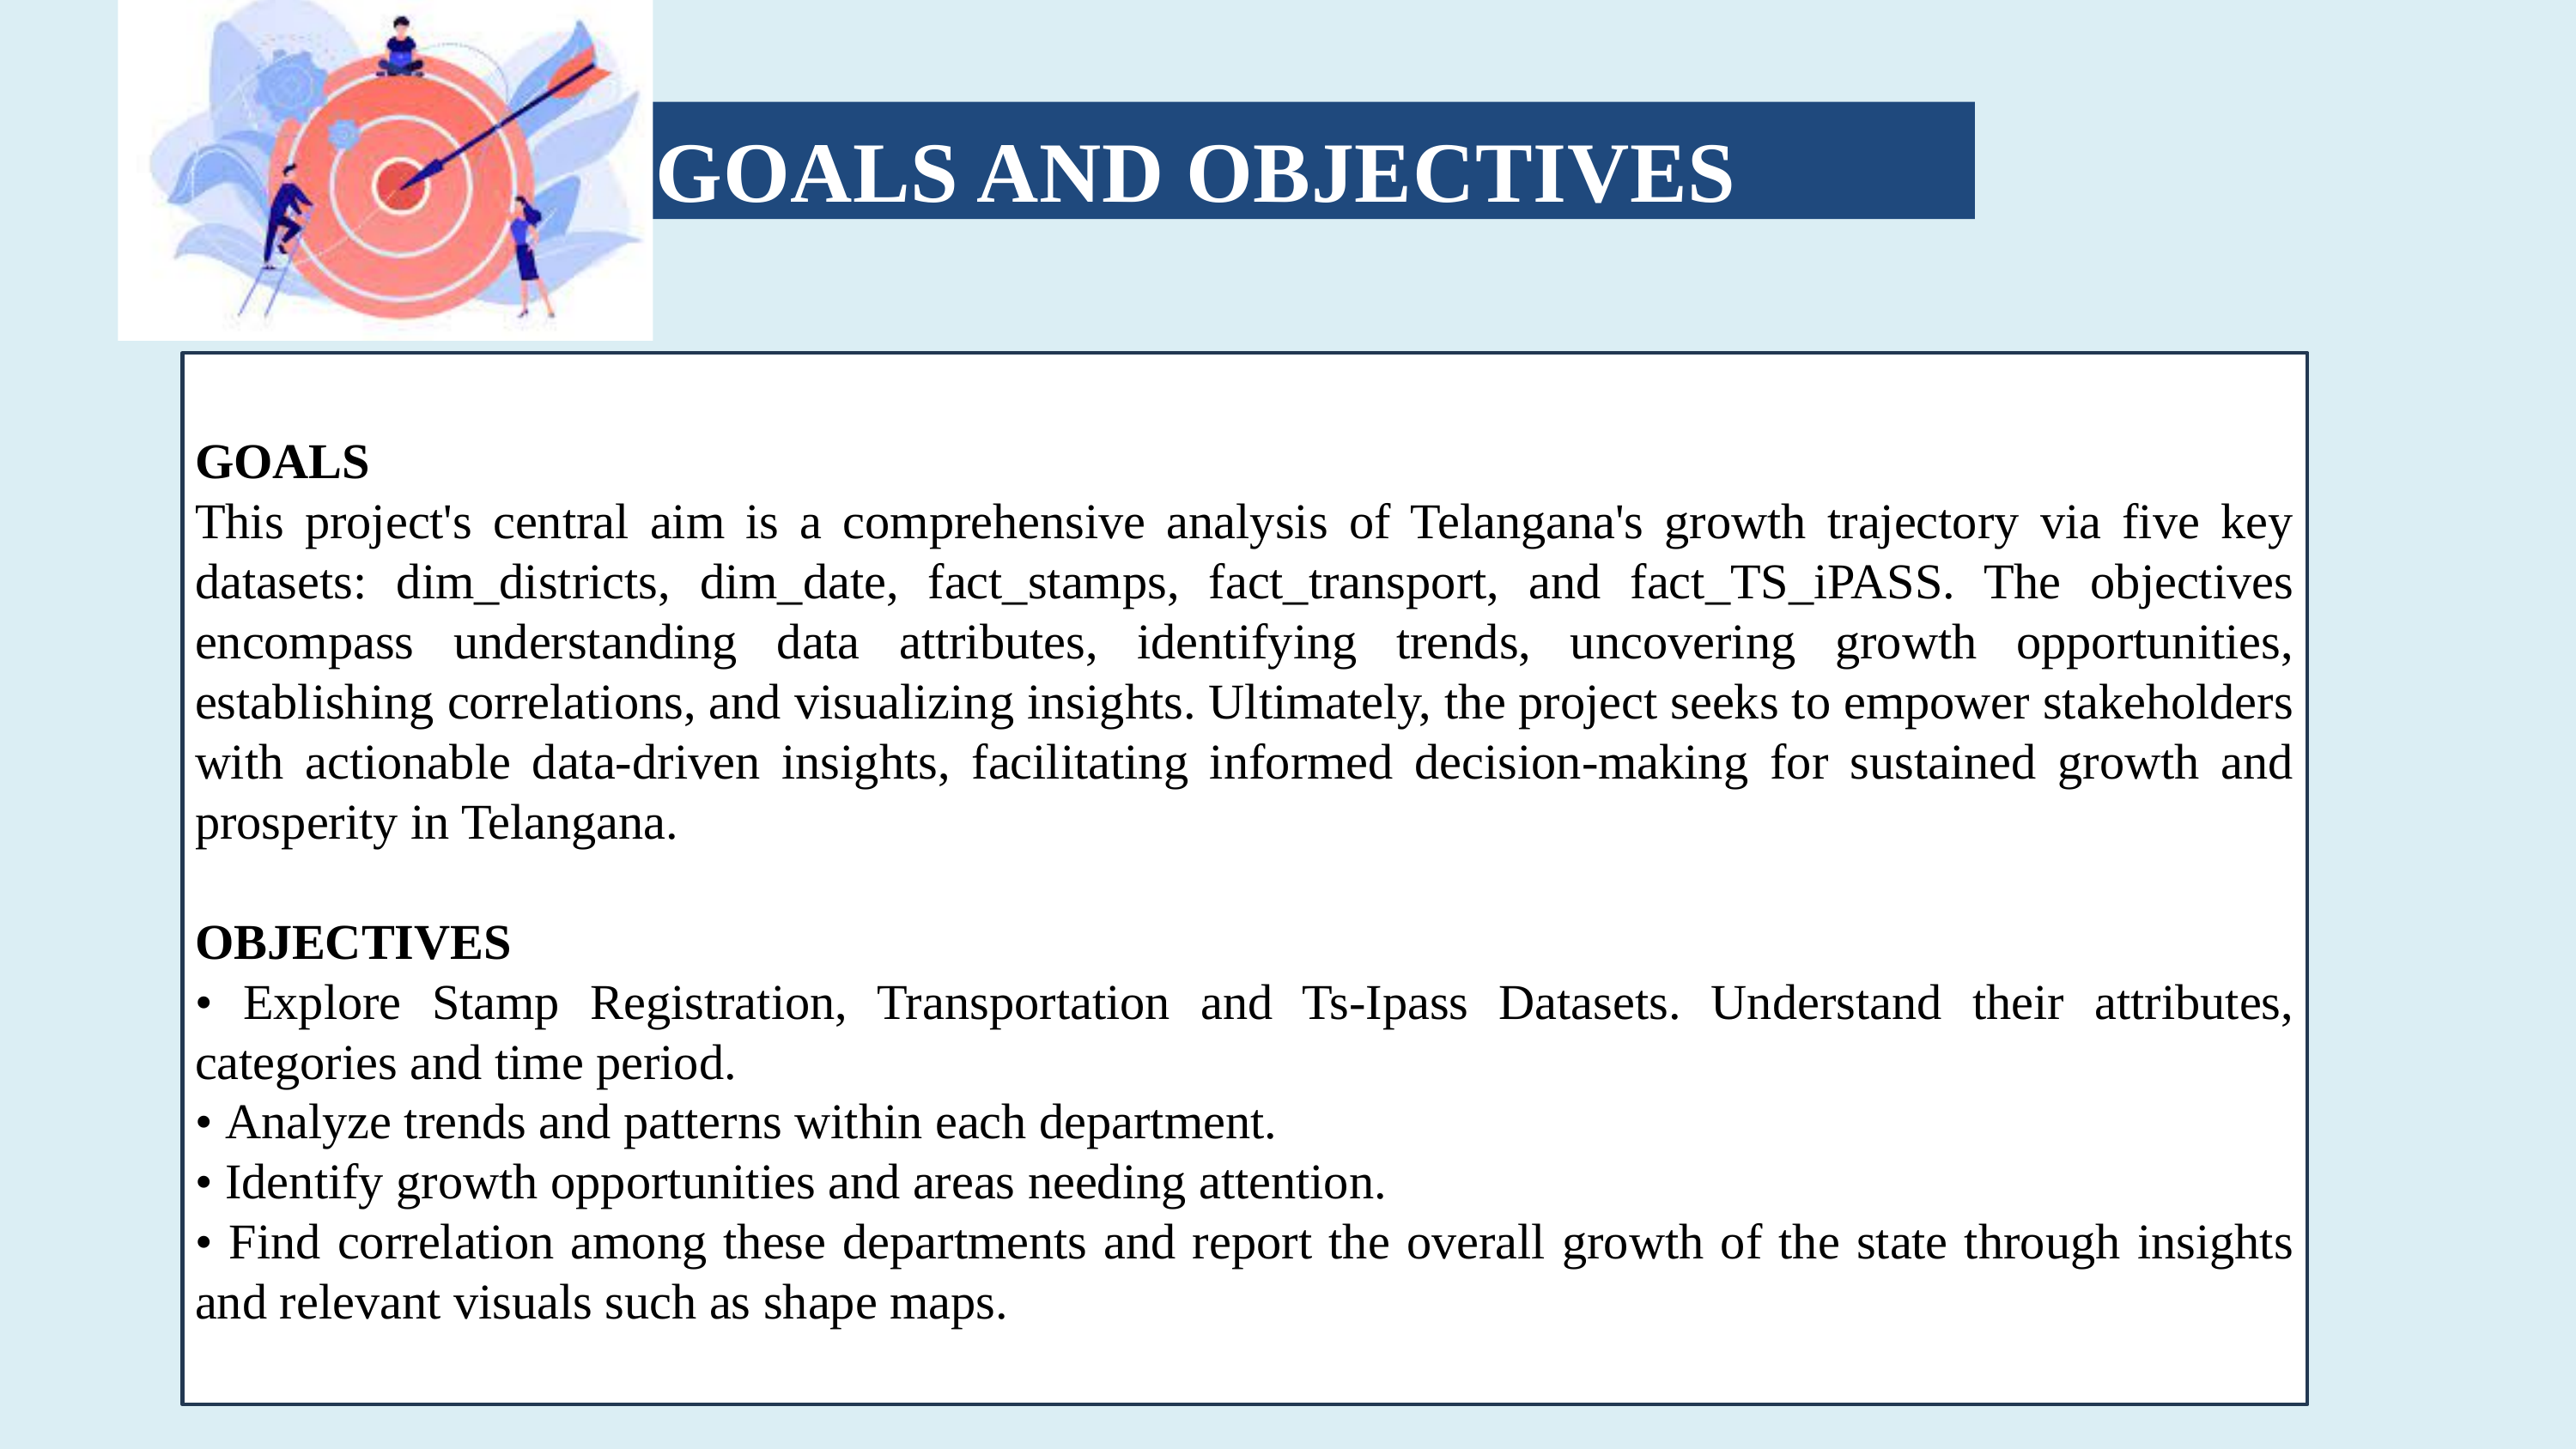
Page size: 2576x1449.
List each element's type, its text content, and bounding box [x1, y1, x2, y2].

text_box GOALS AND OBJECTIVES [657, 101, 1975, 220]
text_box GOALS This project's central aim is a comprehensive analysis of Telangana's growth trajectory via five key datasets: dim_districts, dim_date, fact_stamps, fact_transport, and fact_TS_iPASS. The objectives encompass understanding data attributes, identifying trends, uncovering growth opportunities, establishing correlations, and visualizing insights. Ultimately, the project seeks to empower stakeholders with actionable data-driven insights, facilitating informed decision-making for sustained growth and prosperity in Telangana. OBJECTIVES • Explore Stamp Registration, Transportation and Ts-Ipass Datasets. Understand their attributes, categories and time period. • Analyze trends and patterns within each department. • Identify growth opportunities and areas needing attention. • Find correlation among these departments and report the overall growth of the state through insights and relevant visuals such as shape maps. [180, 351, 2309, 1406]
picture [118, 0, 653, 342]
